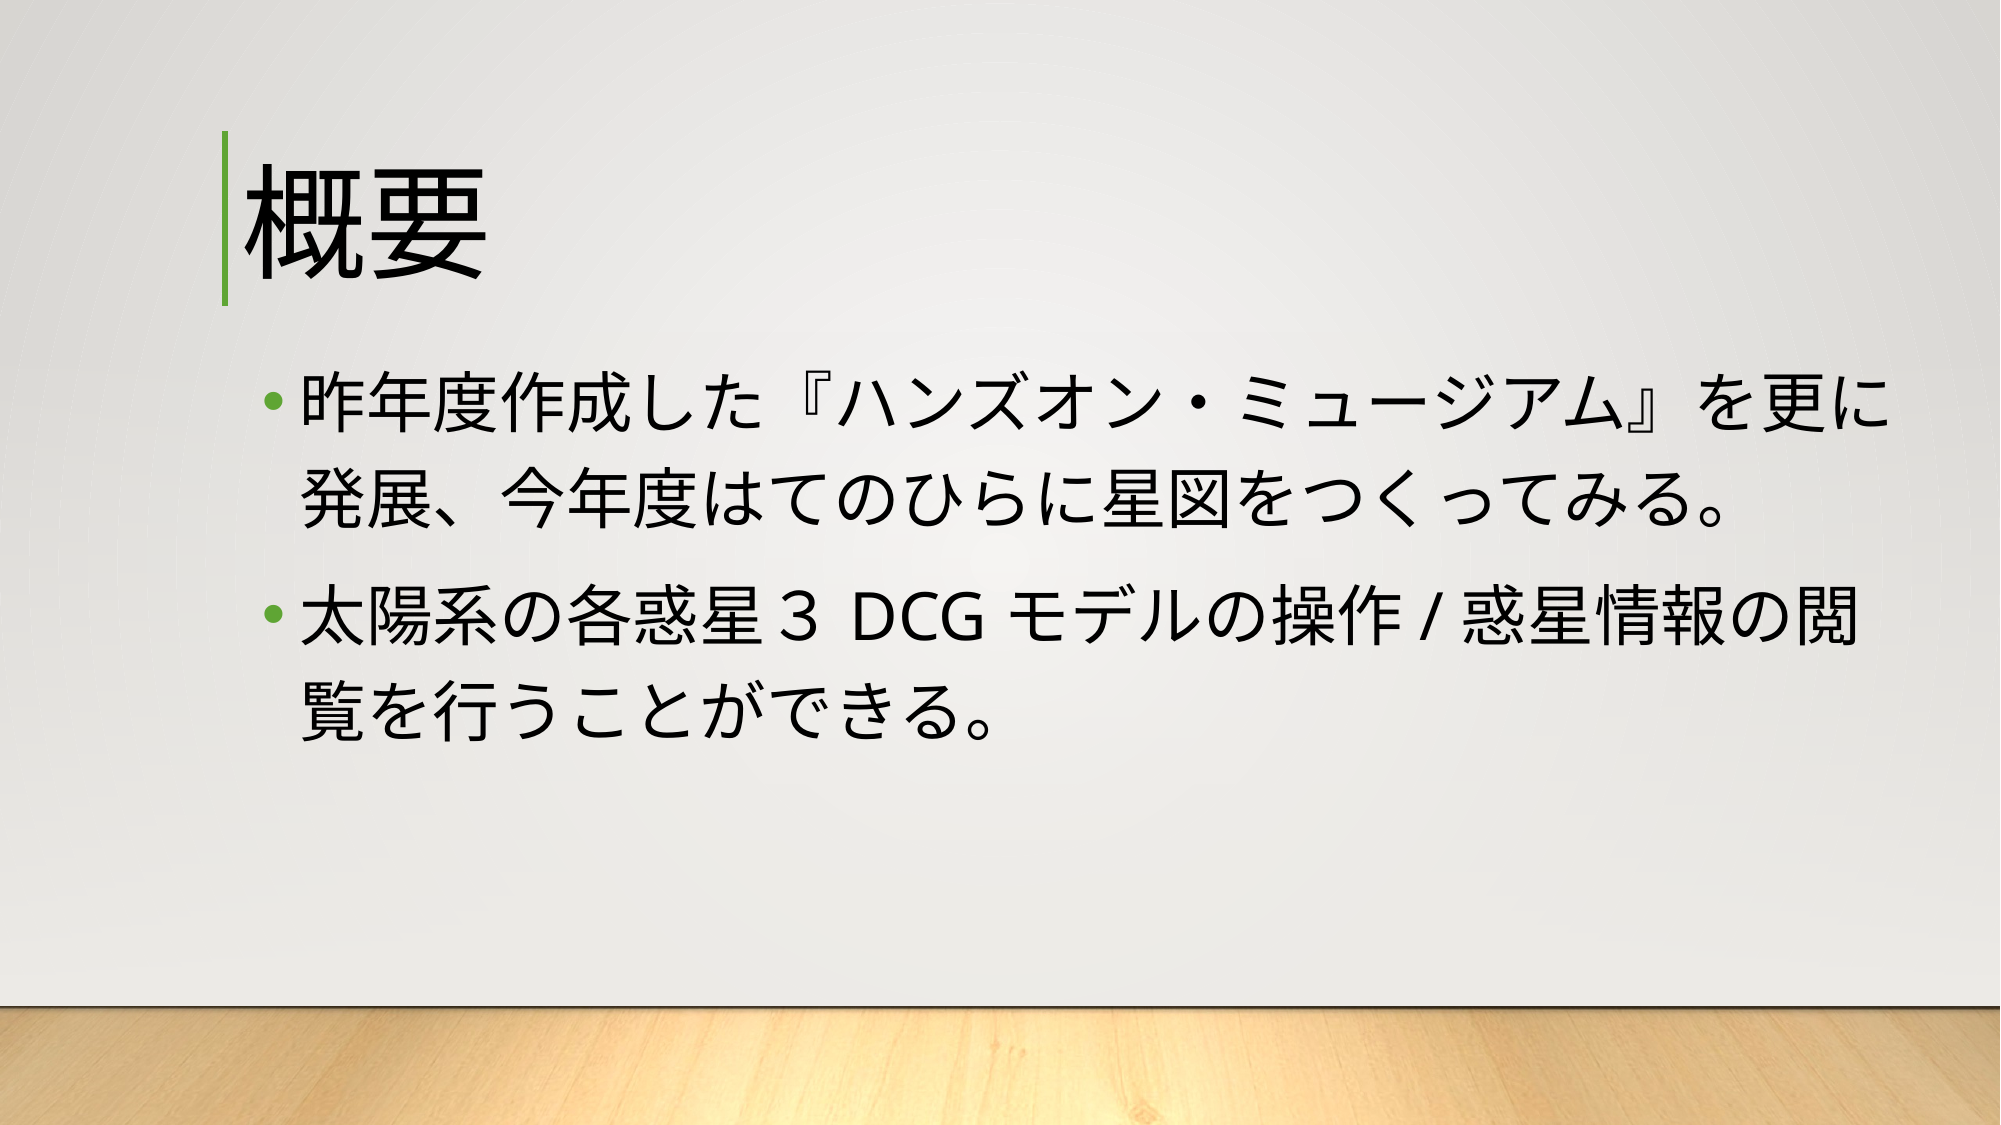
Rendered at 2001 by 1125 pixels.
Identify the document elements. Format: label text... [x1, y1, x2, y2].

picture [0, 1006, 2000, 1125]
list 昨年度作成した『ハンズオン・ミュージアム』を更に発展、今年度はてのひらに星図をつくってみる。 太陽系の各惑星３DCGモデルの操作/惑星情報の閲覧を行うことができる。 [246, 336, 1929, 897]
title 概要 [226, 131, 1814, 305]
